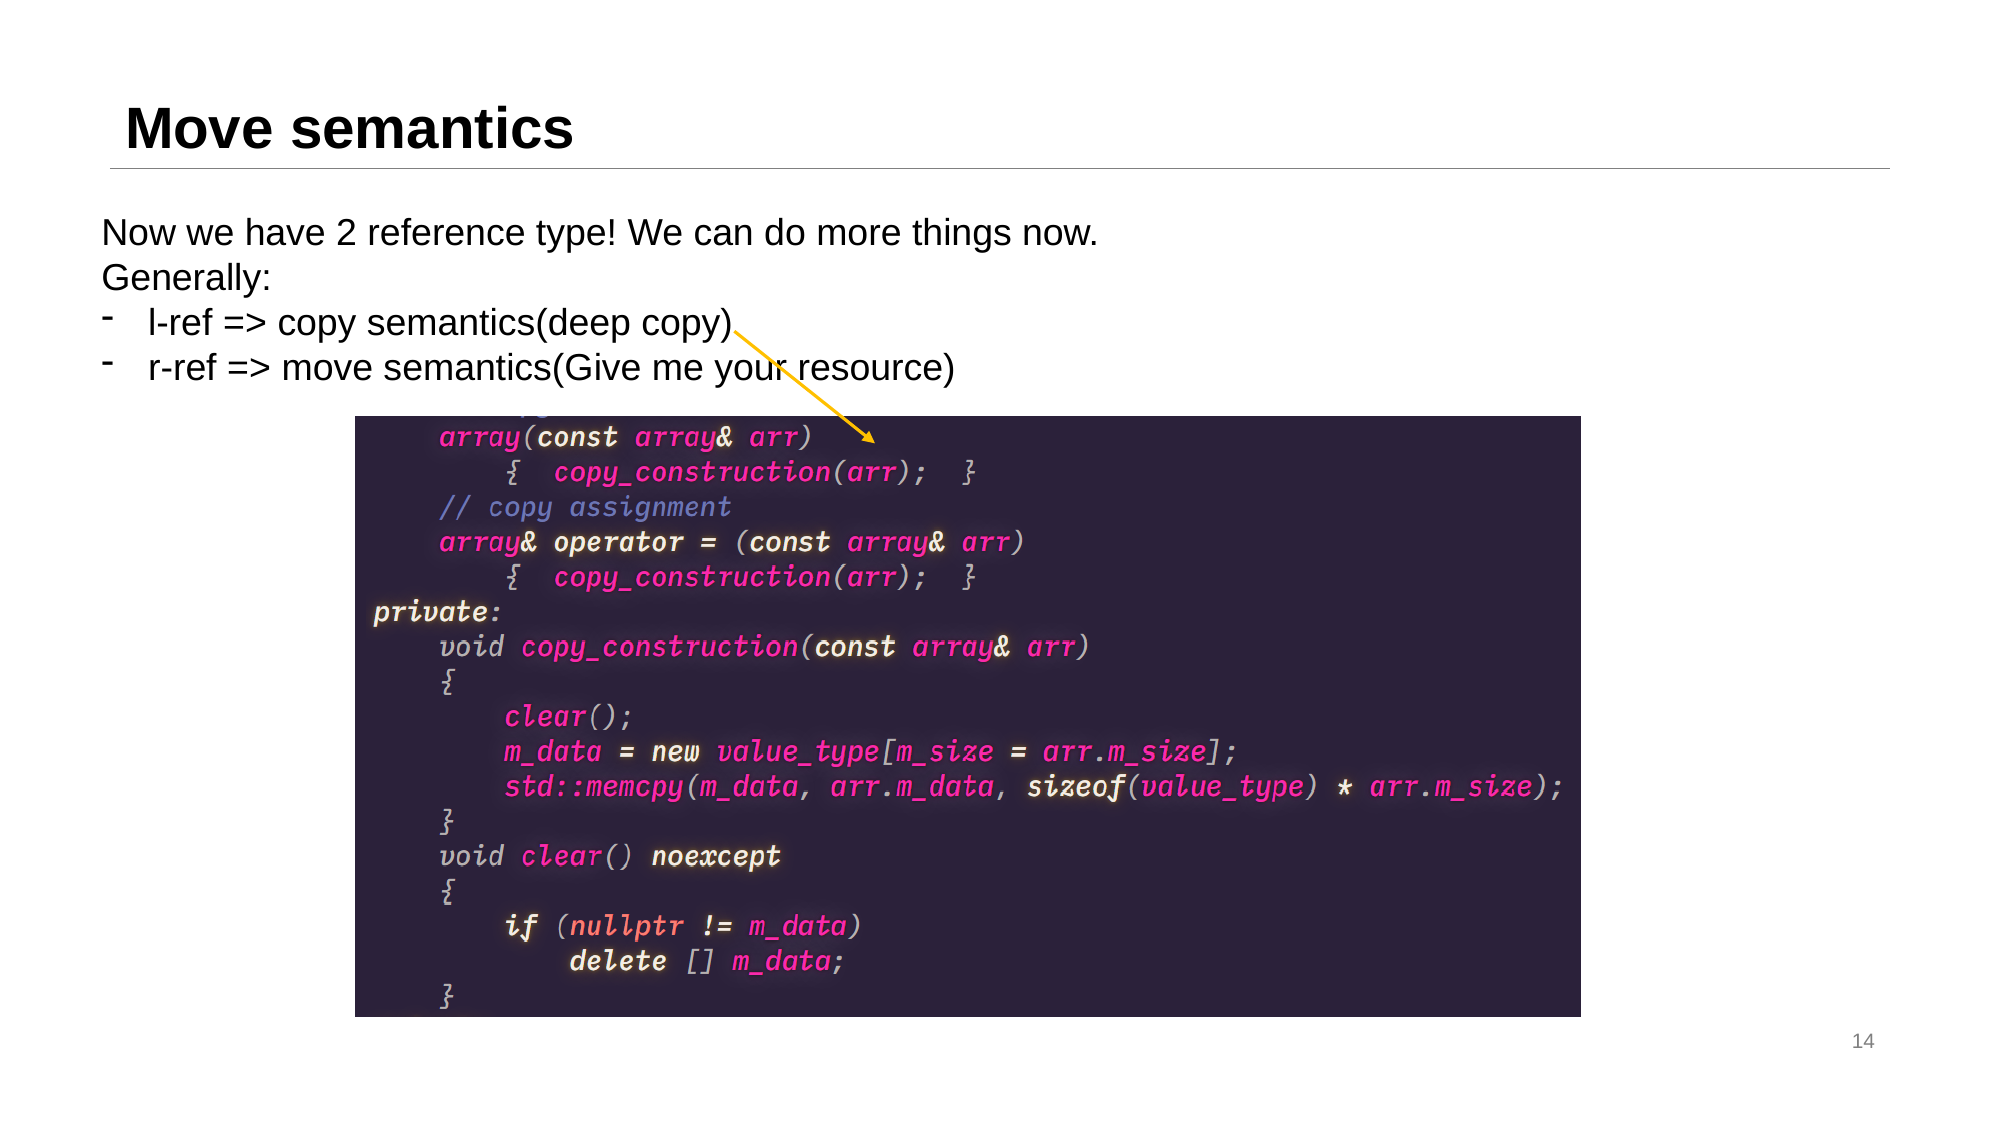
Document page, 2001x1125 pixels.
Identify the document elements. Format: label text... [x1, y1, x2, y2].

picture [355, 416, 1581, 1017]
slide_number 14 [1412, 1023, 1890, 1058]
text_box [734, 331, 875, 444]
text_box Now we have 2 reference type! We can do more things now. Generally: l-ref => copy semantics(deep copy) r-ref => move semantics(Give me your resource) [86, 200, 1156, 441]
title Move semantics [109, 0, 1890, 169]
